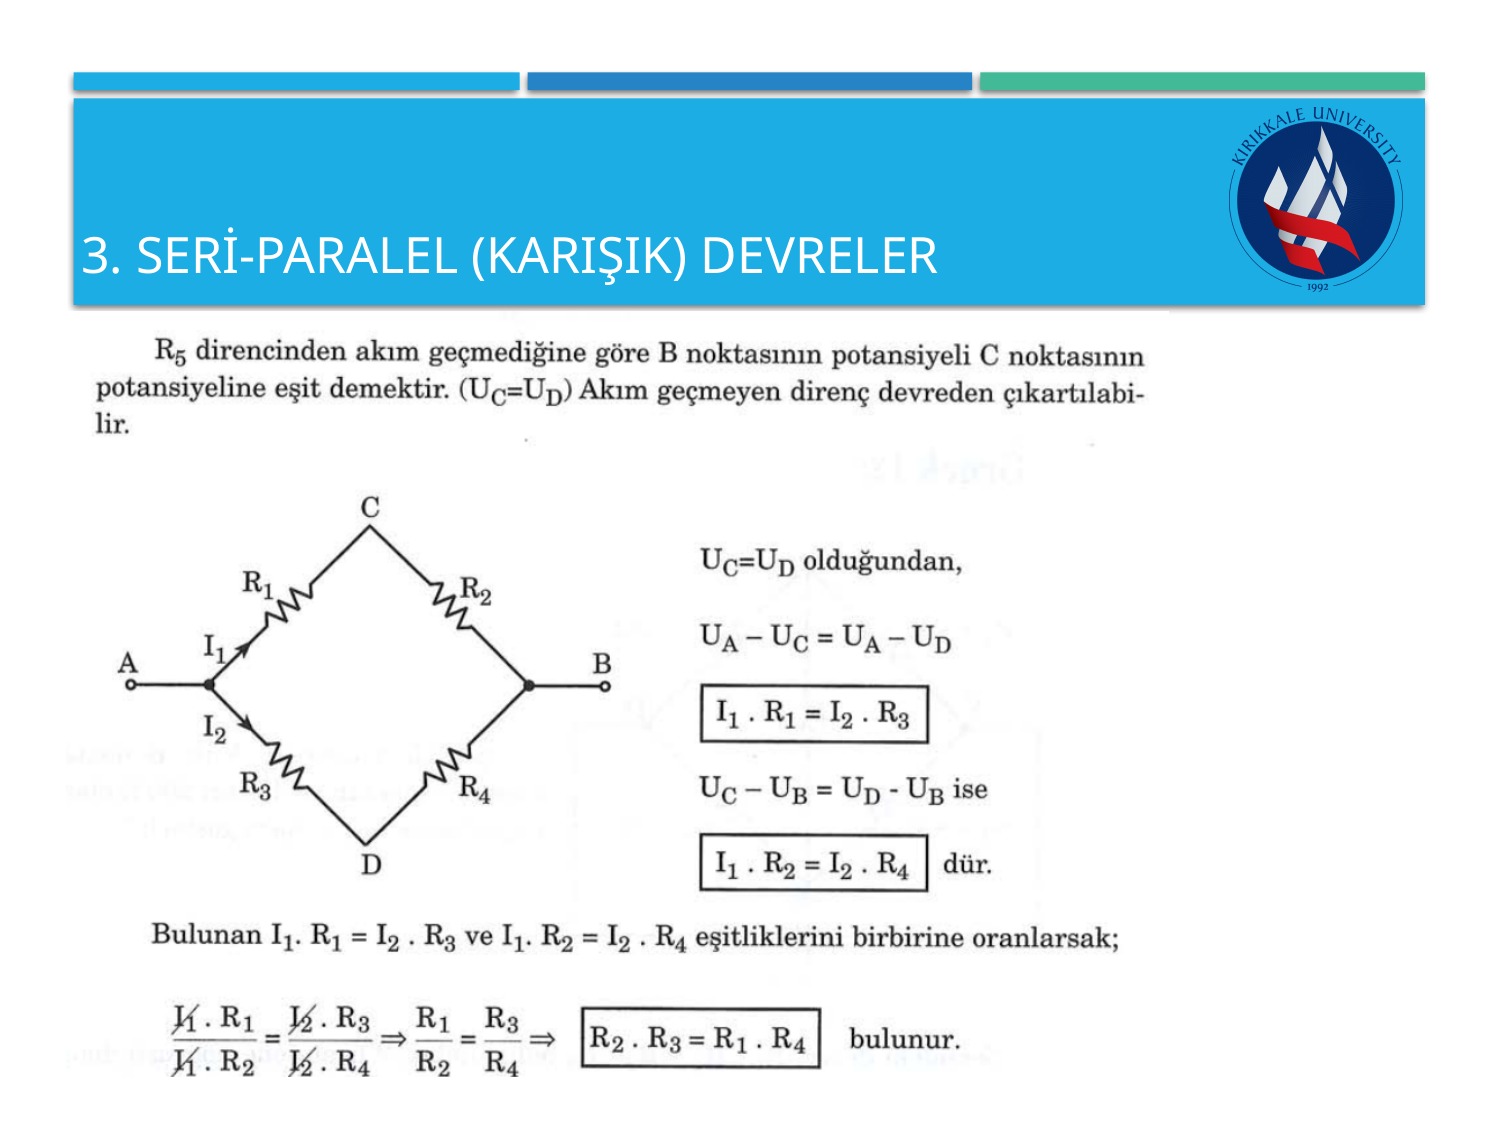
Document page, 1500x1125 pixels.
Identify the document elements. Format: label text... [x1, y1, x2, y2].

title 3. seri-paralel (karışık) devreler [66, 141, 1223, 292]
picture [65, 310, 1170, 1078]
picture [1229, 106, 1404, 292]
